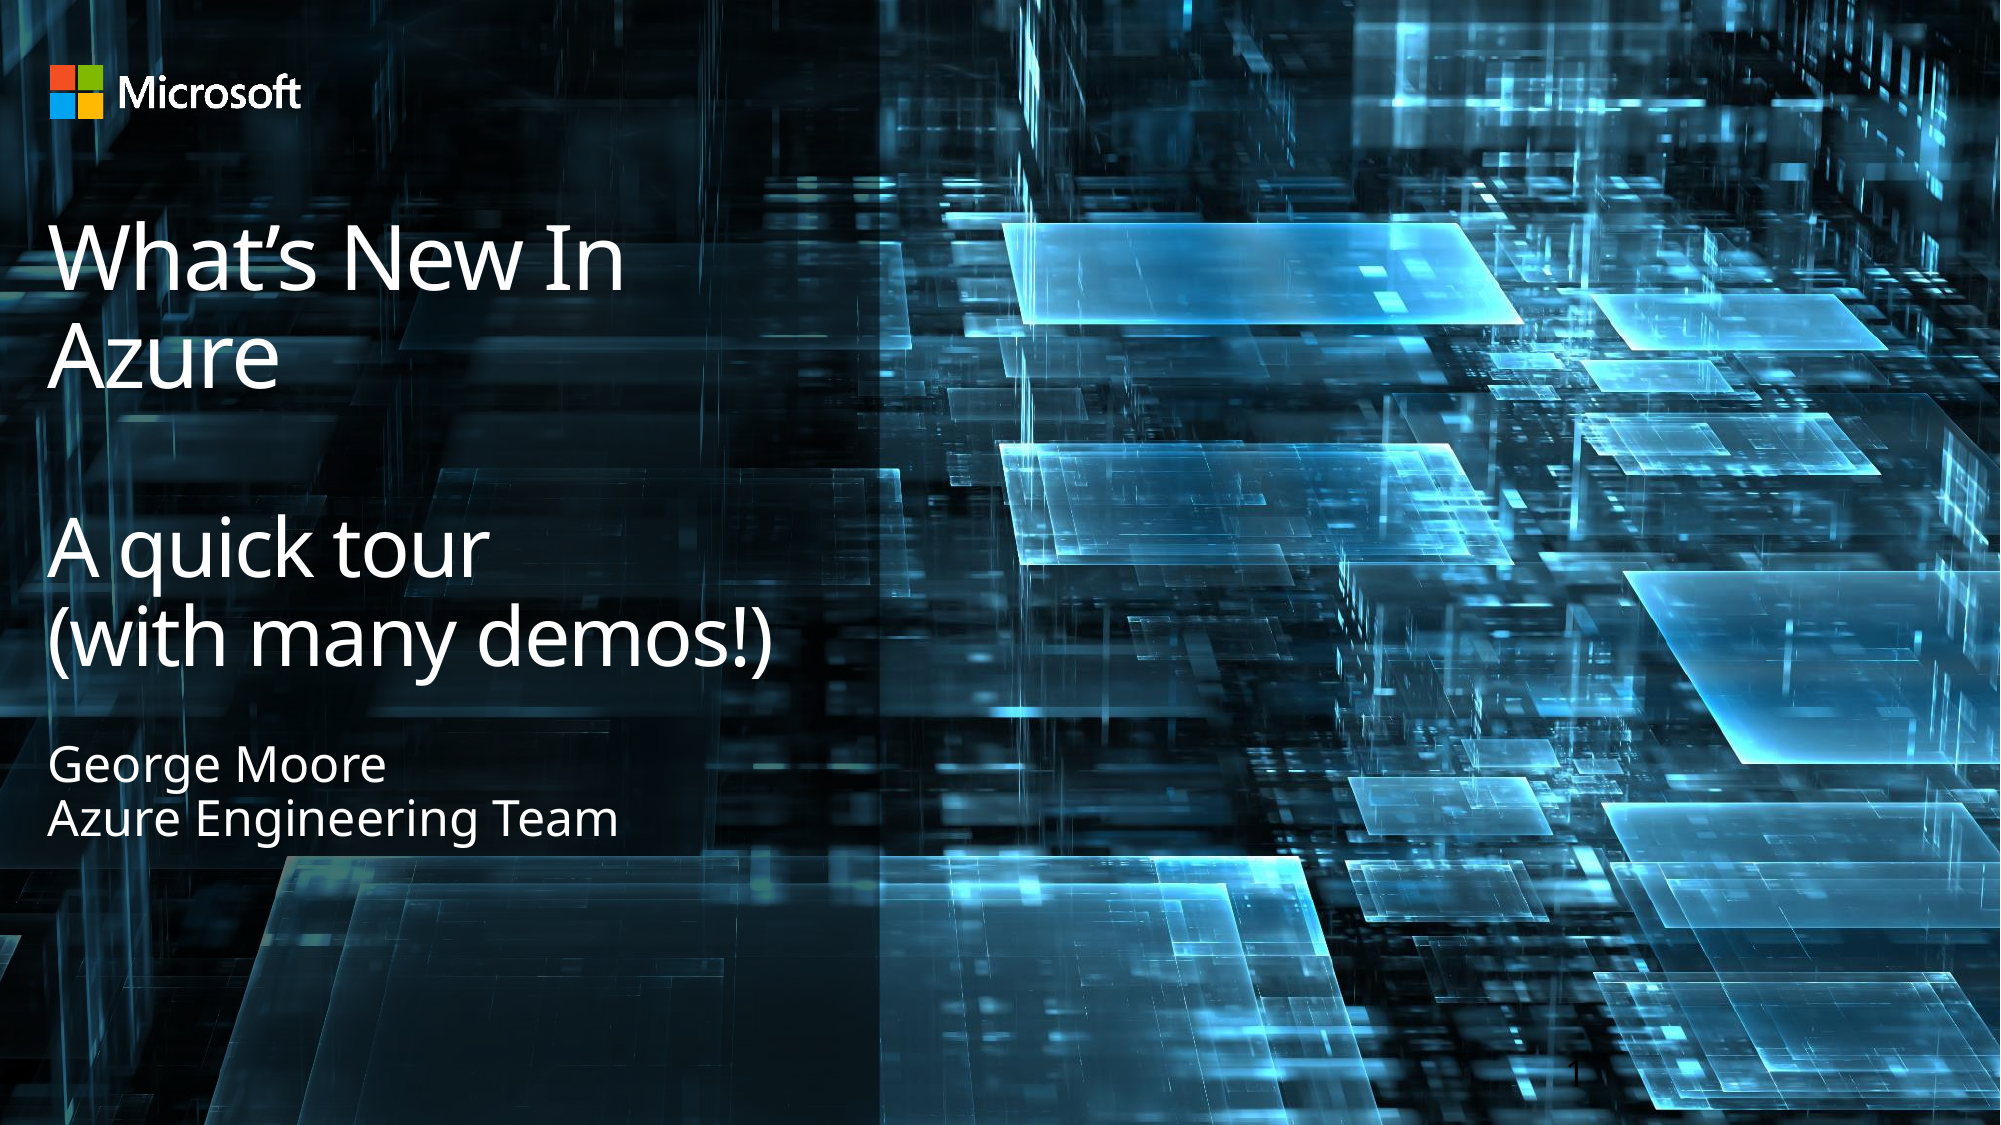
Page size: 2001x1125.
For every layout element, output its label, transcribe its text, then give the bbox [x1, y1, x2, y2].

title What’s New In Azure A quick tour (with many demos!) [24, 181, 880, 701]
picture [0, 0, 2000, 1125]
slide_number 1 [1550, 1042, 2000, 1103]
list George Moore Azure Engineering Team [24, 724, 880, 875]
